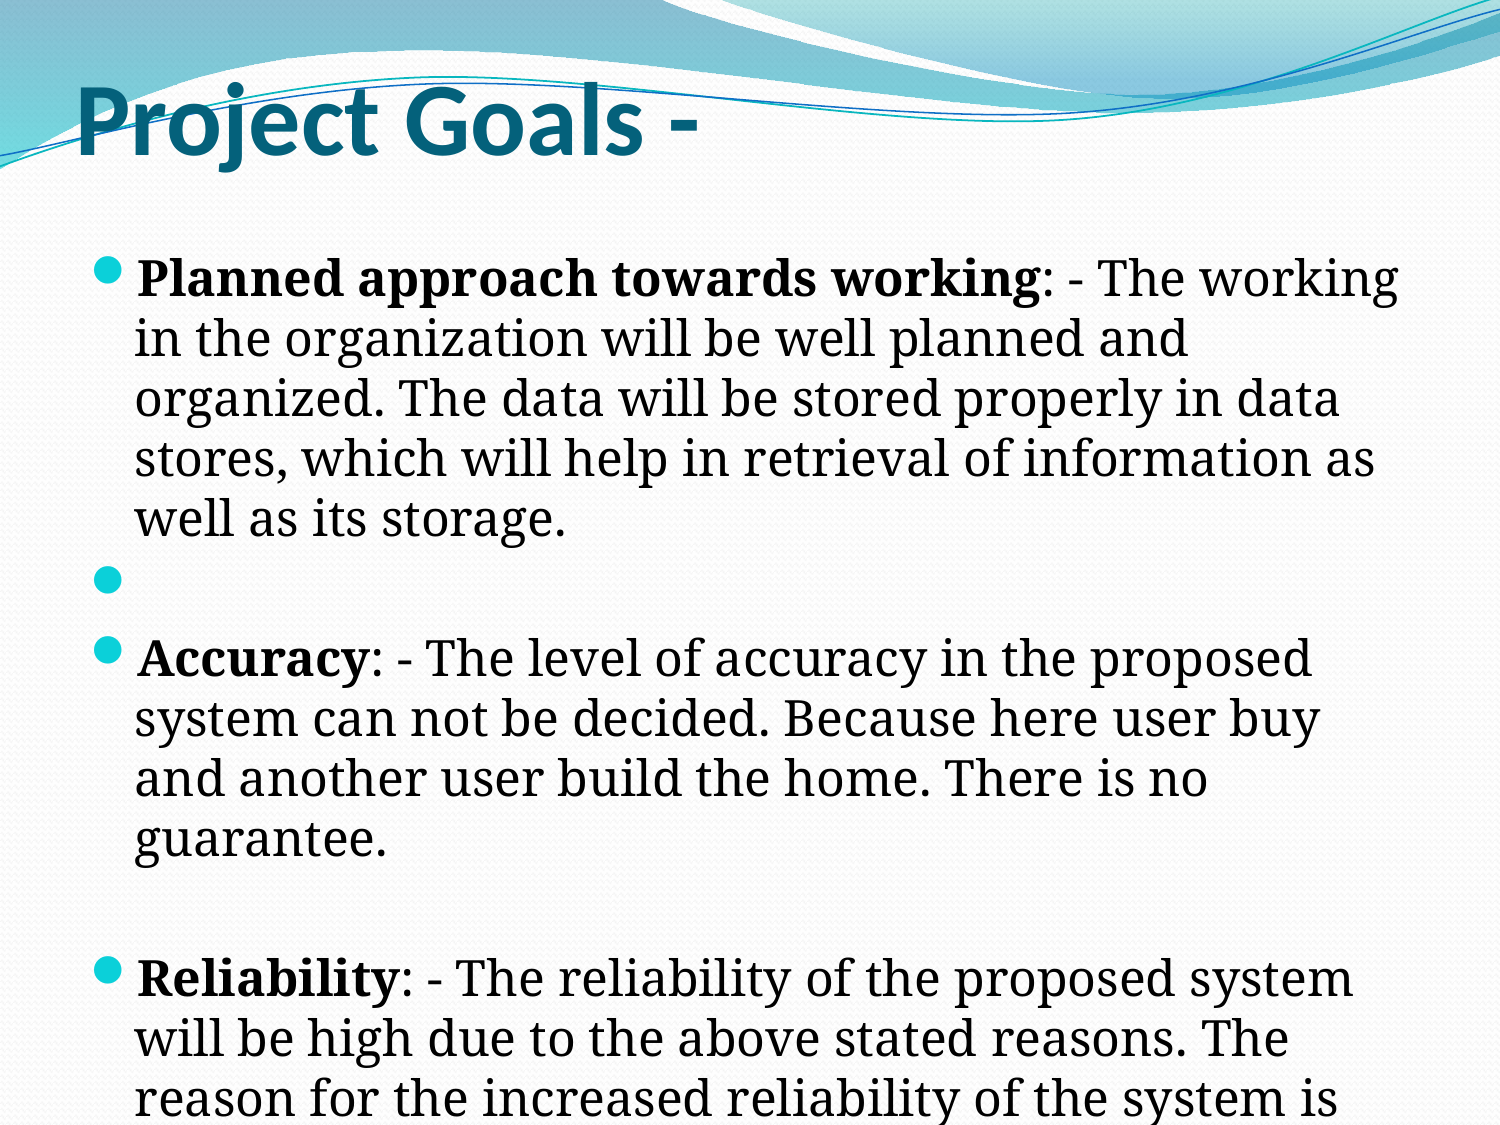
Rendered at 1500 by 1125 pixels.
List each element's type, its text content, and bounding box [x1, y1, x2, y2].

title Project Goals - [74, 34, 1426, 163]
list Planned approach towards working: - The working in the organization will be well planned and organized. The data will be stored properly in data stores, which will help in retrieval of information as well as its storage. Accuracy: - The level of accuracy in the proposed system can not be decided. Because here user buy and another user build the home. There is no guarantee. Reliability: - The reliability of the proposed system will be high due to the above stated reasons. The reason for the increased reliability of the system is that now there would be proper storage of information. [74, 163, 1426, 1079]
